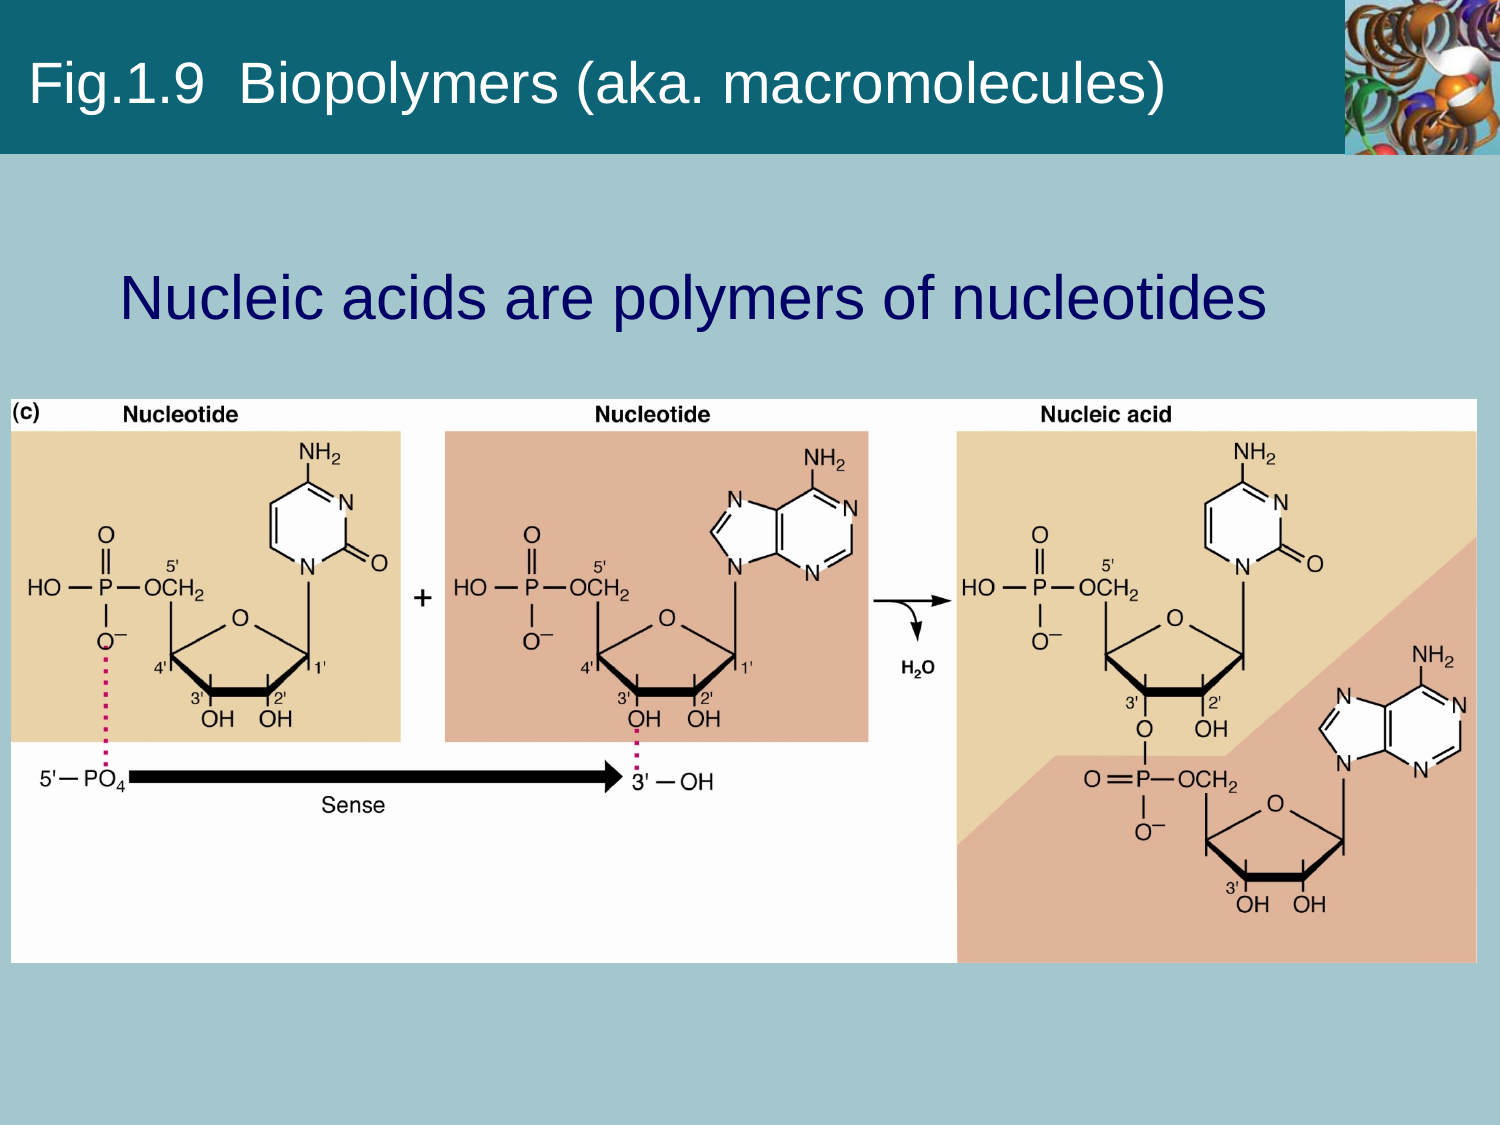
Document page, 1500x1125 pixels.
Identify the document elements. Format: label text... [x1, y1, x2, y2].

title Fig.1.9 Biopolymers (aka. macromolecules) [13, 11, 1388, 149]
picture [11, 399, 1477, 963]
picture [1345, 0, 1500, 155]
text_box Nucleic acids are polymers of nucleotides [105, 249, 1285, 340]
